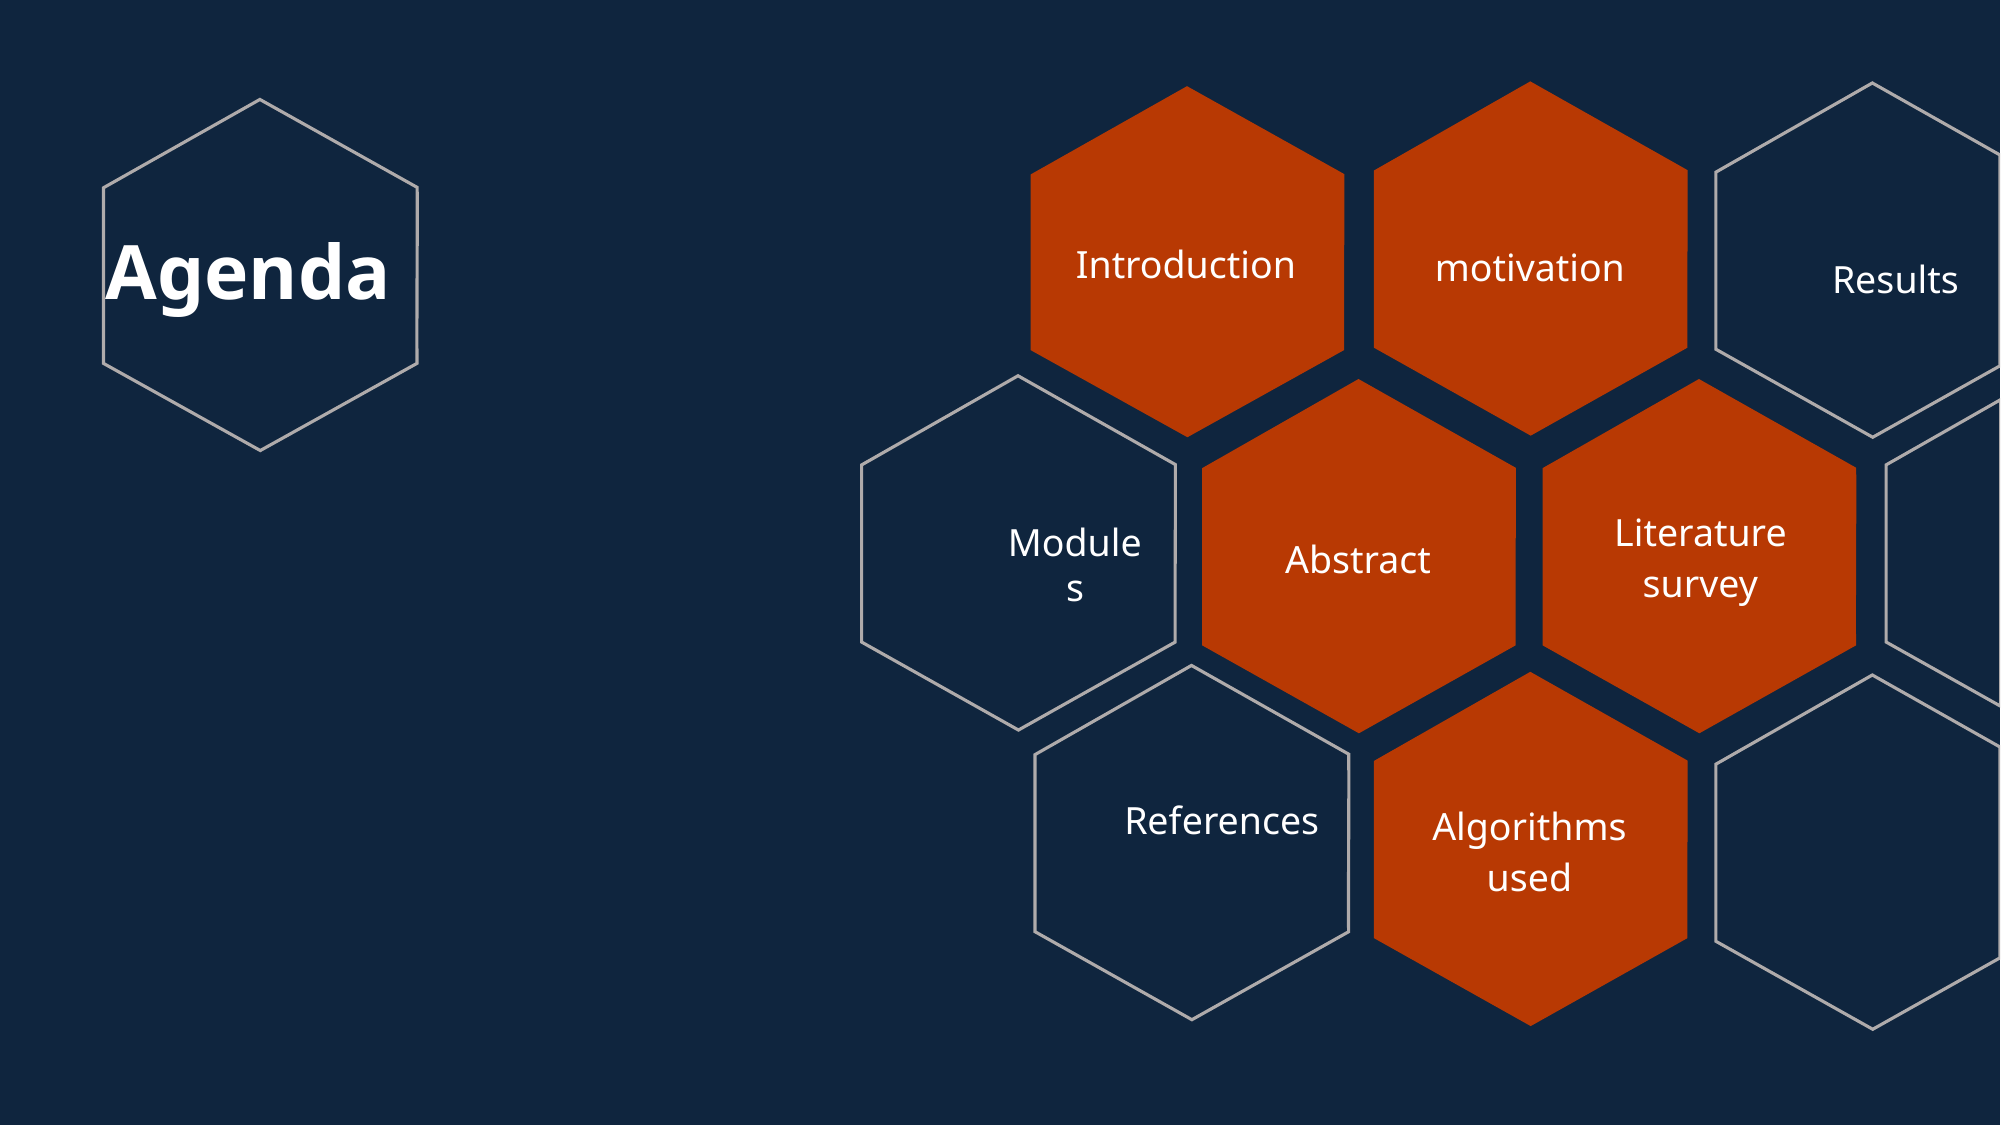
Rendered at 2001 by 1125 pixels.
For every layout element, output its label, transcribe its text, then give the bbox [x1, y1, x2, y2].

list motivation [1373, 176, 1687, 350]
title Agenda [90, 132, 496, 418]
list Literature survey [1543, 463, 1858, 646]
text_box References [1109, 789, 1335, 895]
text_box Results [1817, 248, 1974, 444]
list Introduction [1029, 176, 1343, 350]
list Abstract [1201, 466, 1516, 646]
text_box Modules [985, 511, 1165, 662]
list Algorithms used [1372, 759, 1687, 937]
